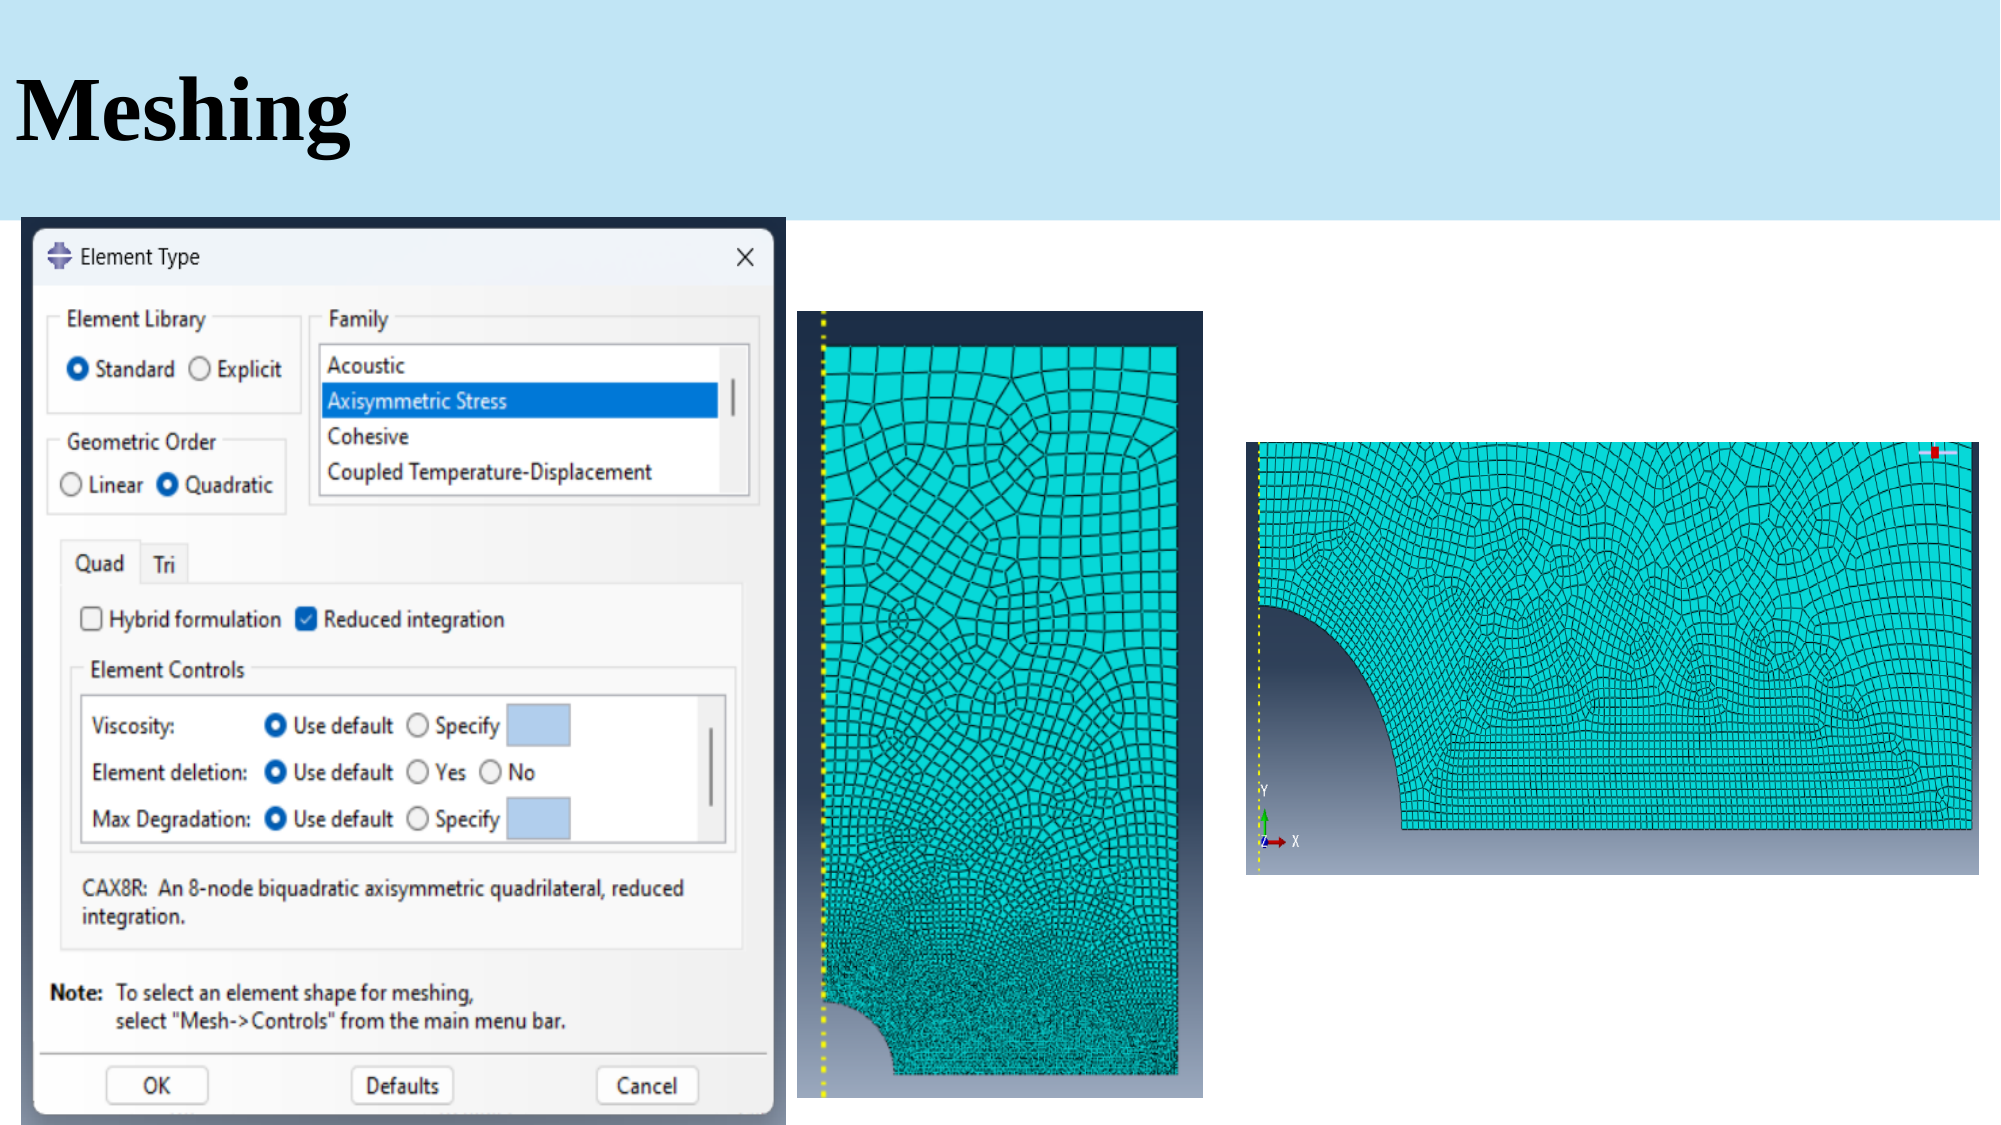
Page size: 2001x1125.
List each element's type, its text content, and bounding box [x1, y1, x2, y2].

picture [1246, 442, 1979, 875]
picture [20, 216, 786, 1125]
title Meshing [0, 0, 2000, 221]
picture [796, 310, 1204, 1099]
